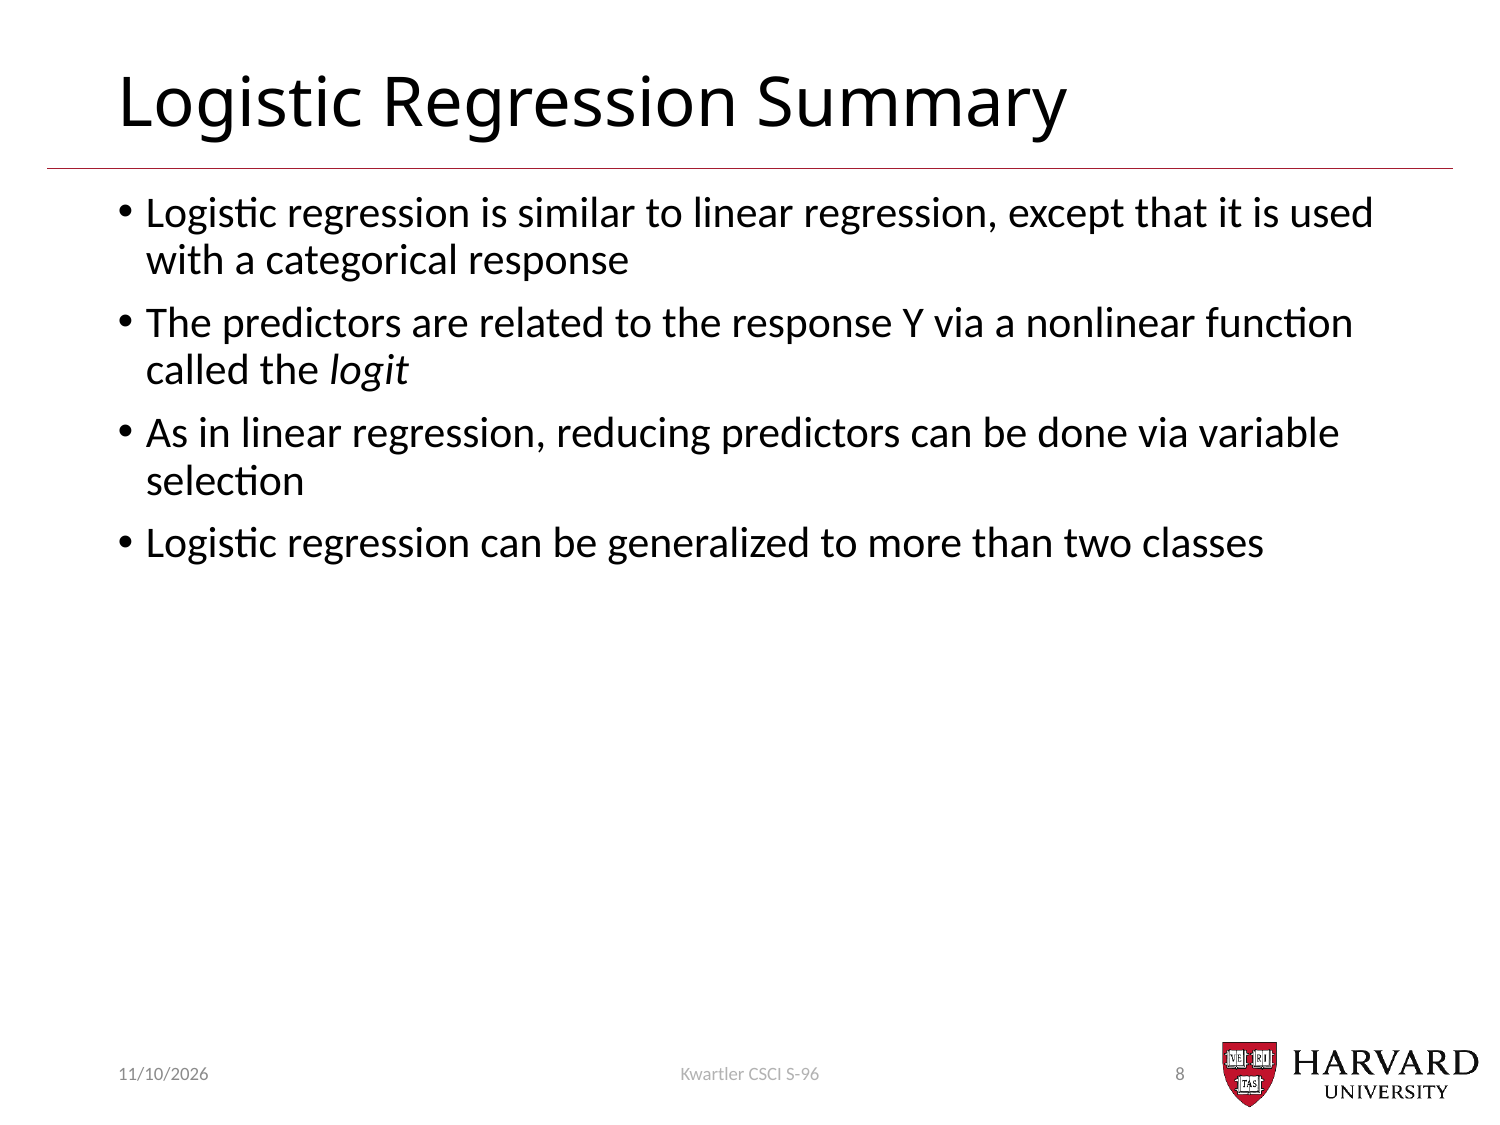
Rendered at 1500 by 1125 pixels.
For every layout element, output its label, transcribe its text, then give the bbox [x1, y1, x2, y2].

picture [1200, 1024, 1500, 1125]
title Logistic Regression Summary [103, 59, 1397, 157]
slide_number 8 [1059, 1042, 1200, 1103]
text_box Logistic regression is similar to linear regression, except that it is used with a categorical response The predictors are related to the response Y via a nonlinear function called the logit As in linear regression, reducing predictors can be done via variable selection Logistic regression can be generalized to more than two classes [103, 182, 1397, 1023]
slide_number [103, 1042, 441, 1103]
footer Kwartler CSCI S-96 [496, 1042, 1004, 1103]
